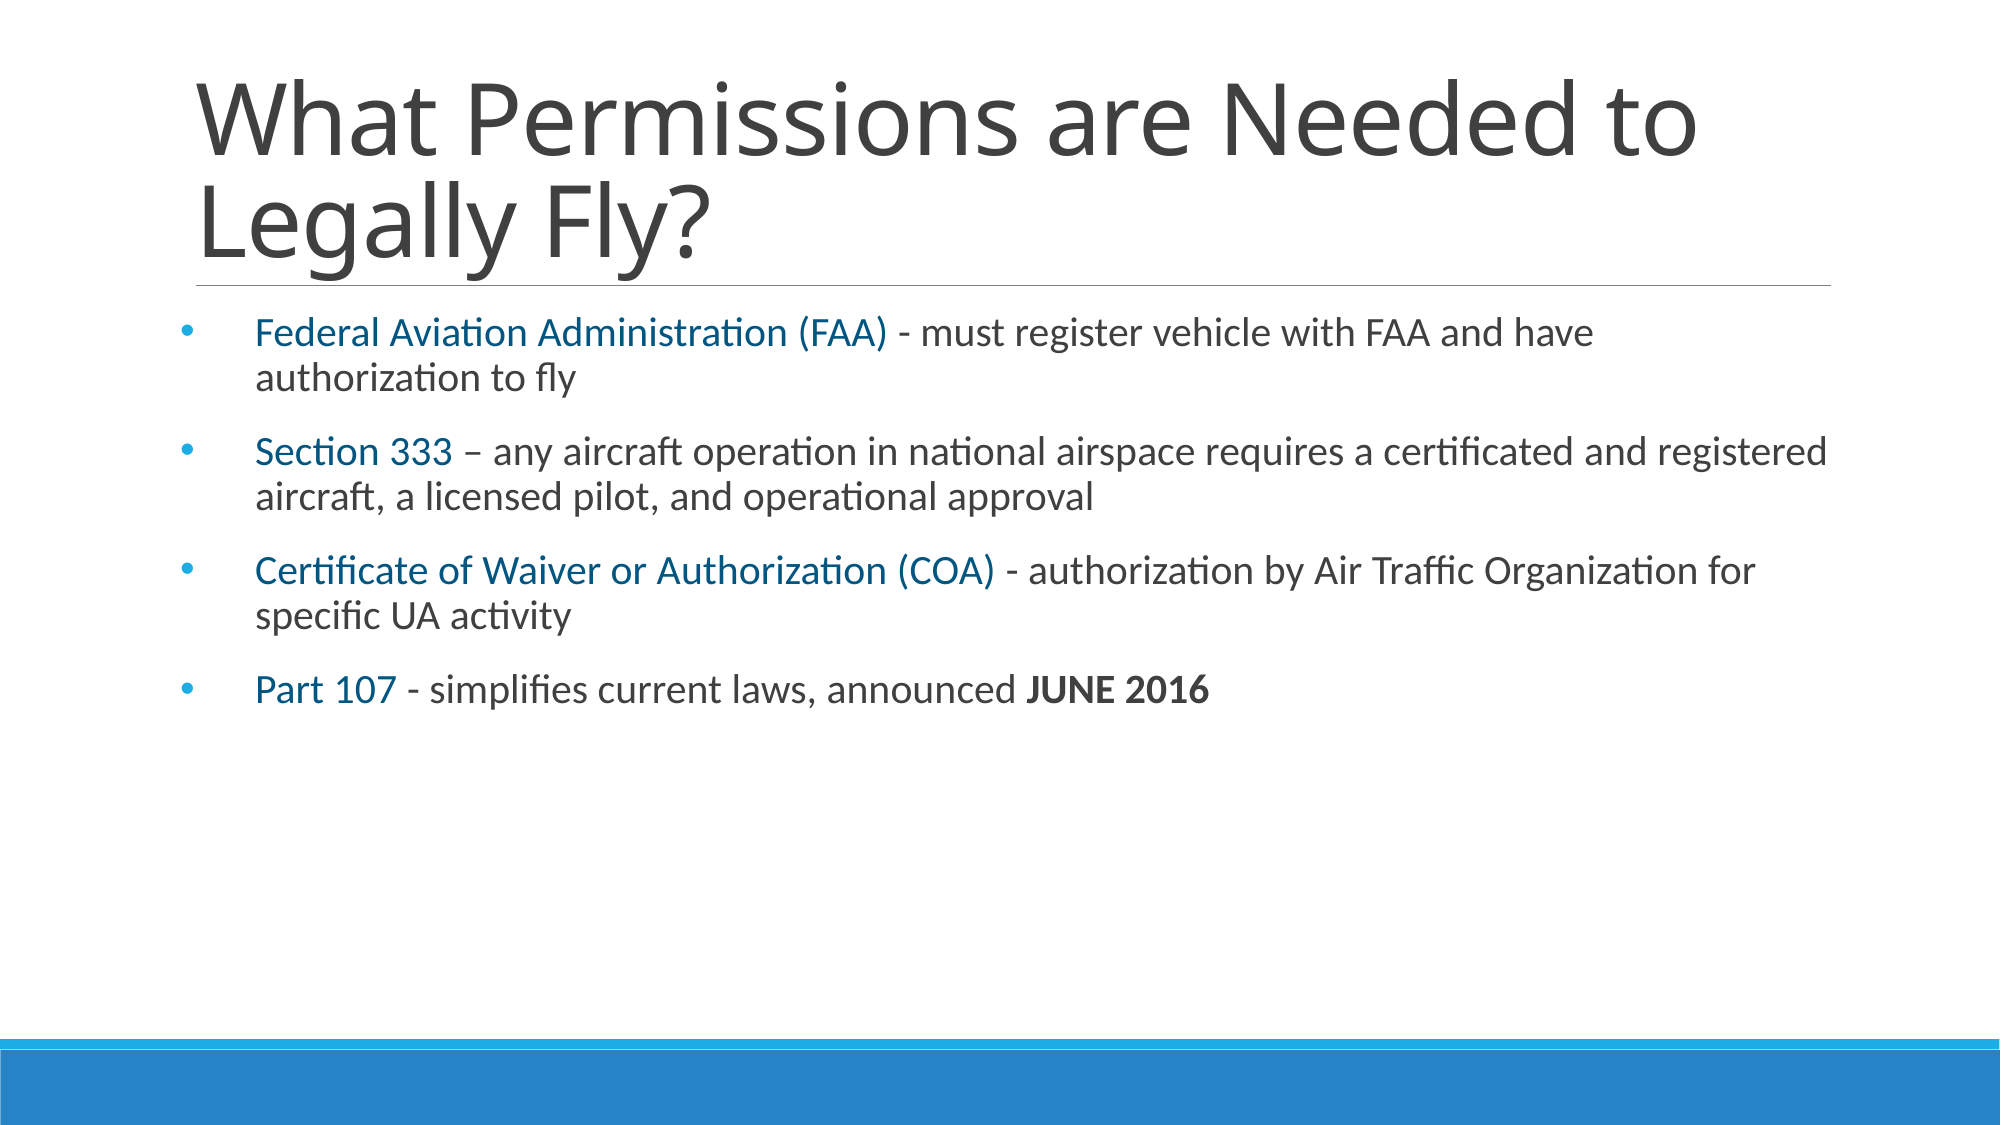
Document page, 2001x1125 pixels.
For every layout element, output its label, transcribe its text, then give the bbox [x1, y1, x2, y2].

title What Permissions are Needed to Legally Fly? [180, 47, 1830, 285]
list Federal Aviation Administration (FAA) - must register vehicle with FAA and have authorization to fly Section 333 – any aircraft operation in national airspace requires a certificated and registered aircraft, a licensed pilot, and operational approval Certificate of Waiver or Authorization (COA) - authorization by Air Traffic Organization for specific UA activity Part 107 - simplifies current laws, announced JUNE 2016 [180, 302, 1830, 963]
